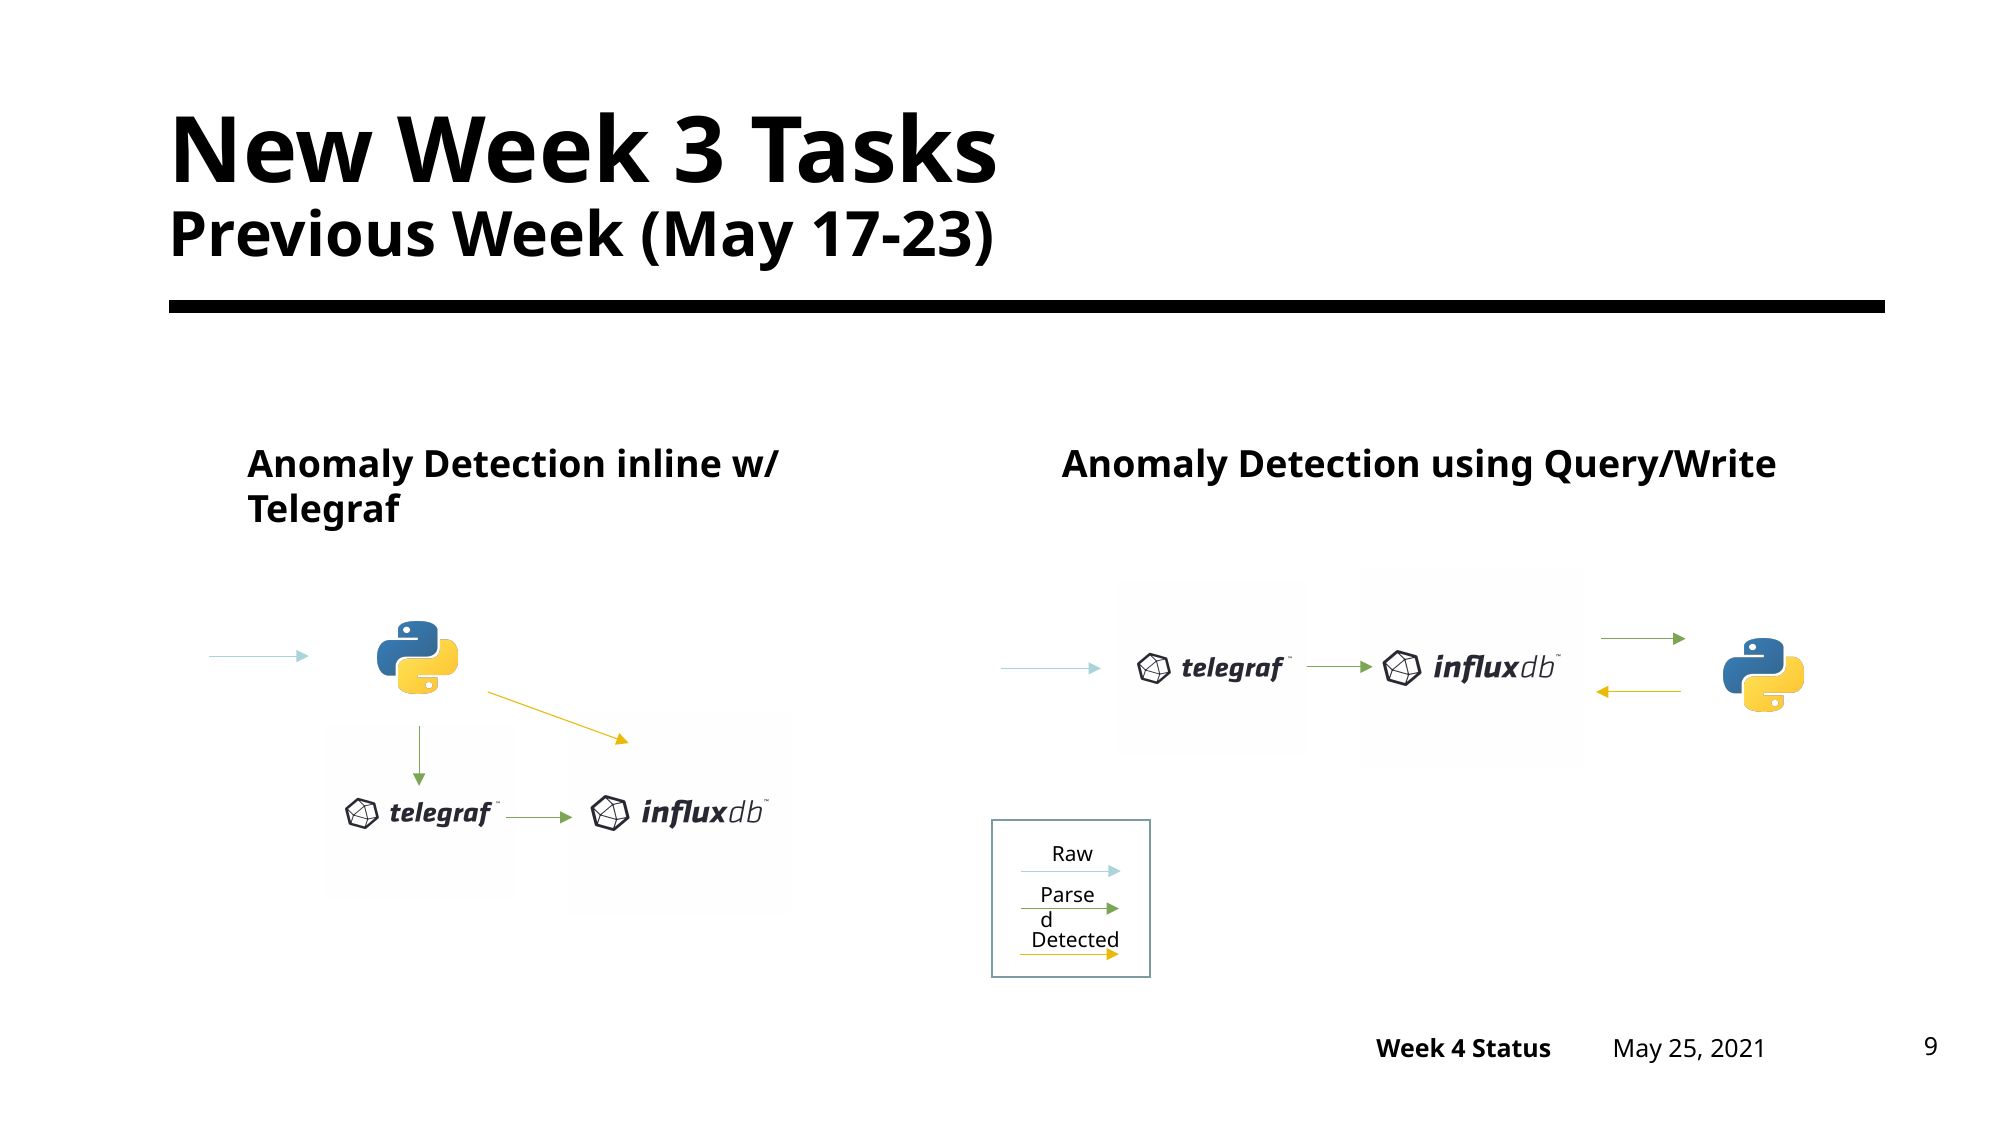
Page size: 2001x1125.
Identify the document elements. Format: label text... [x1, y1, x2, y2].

text_box Anomaly Detection inline w/ Telegraf [232, 432, 913, 573]
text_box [208, 621, 791, 914]
title New Week 3 Tasks Previous Week (May 17-23) [168, 62, 1824, 270]
text_box Anomaly Detection using Query/Write [1047, 432, 1824, 527]
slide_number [1612, 1032, 1863, 1063]
footer Week 4 Status [1361, 1032, 1602, 1063]
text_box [1000, 567, 1804, 769]
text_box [487, 691, 629, 744]
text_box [992, 820, 1154, 978]
slide_number 9 [1885, 1032, 1954, 1063]
